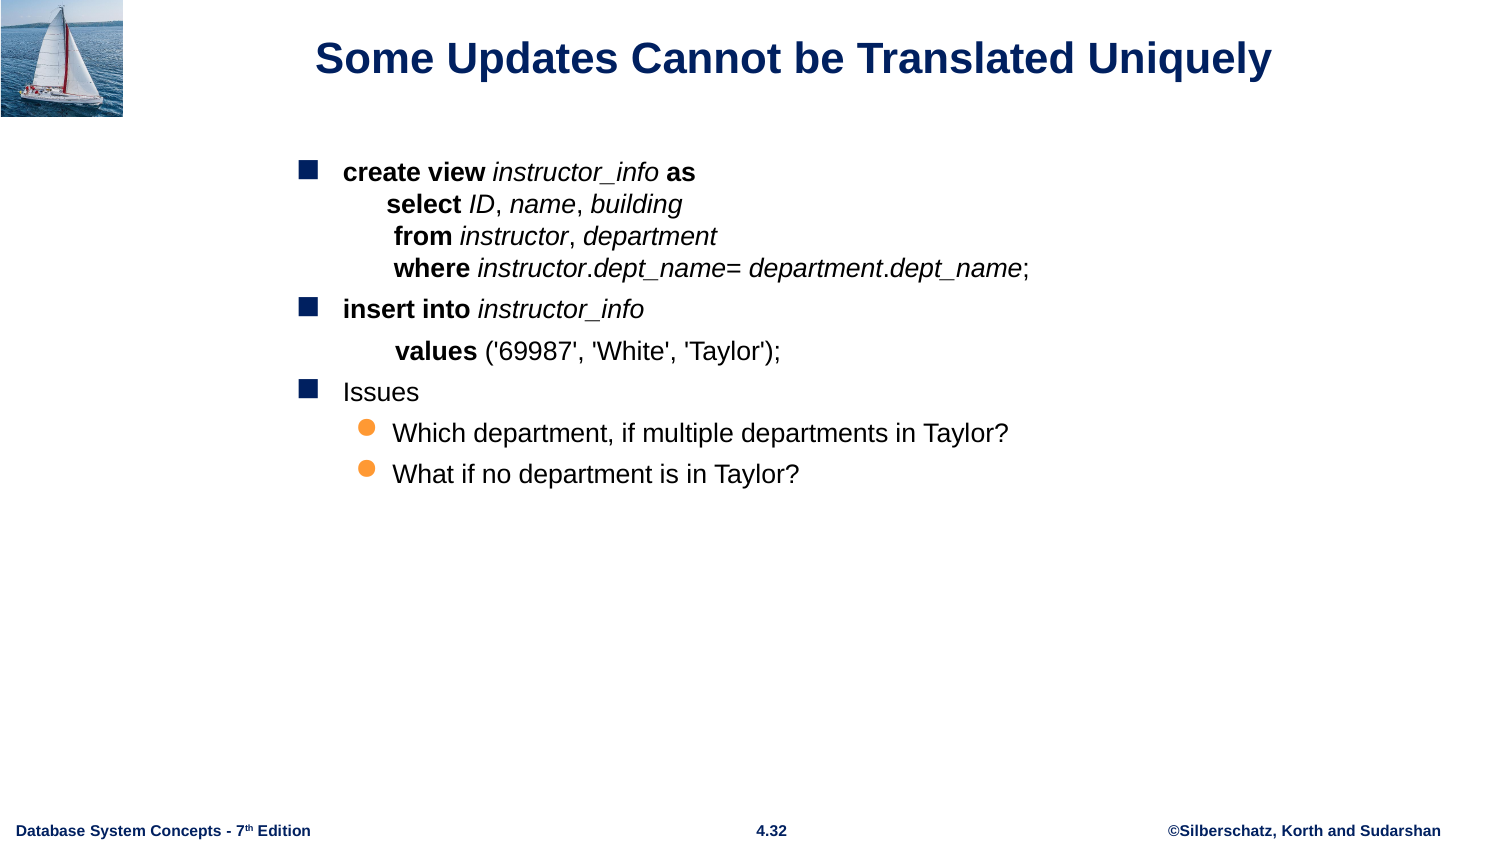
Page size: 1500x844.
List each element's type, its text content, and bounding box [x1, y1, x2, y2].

title Some Updates Cannot be Translated Uniquely [296, 14, 1292, 90]
list create view instructor_info as select ID, name, building from instructor, department where instructor.dept_name= department.dept_name; insert into instructor_info values ('69987', 'White', 'Taylor'); Issues Which department, if multiple departments in Taylor? What if no department is in Taylor? [285, 147, 1193, 660]
picture [0, 0, 123, 117]
